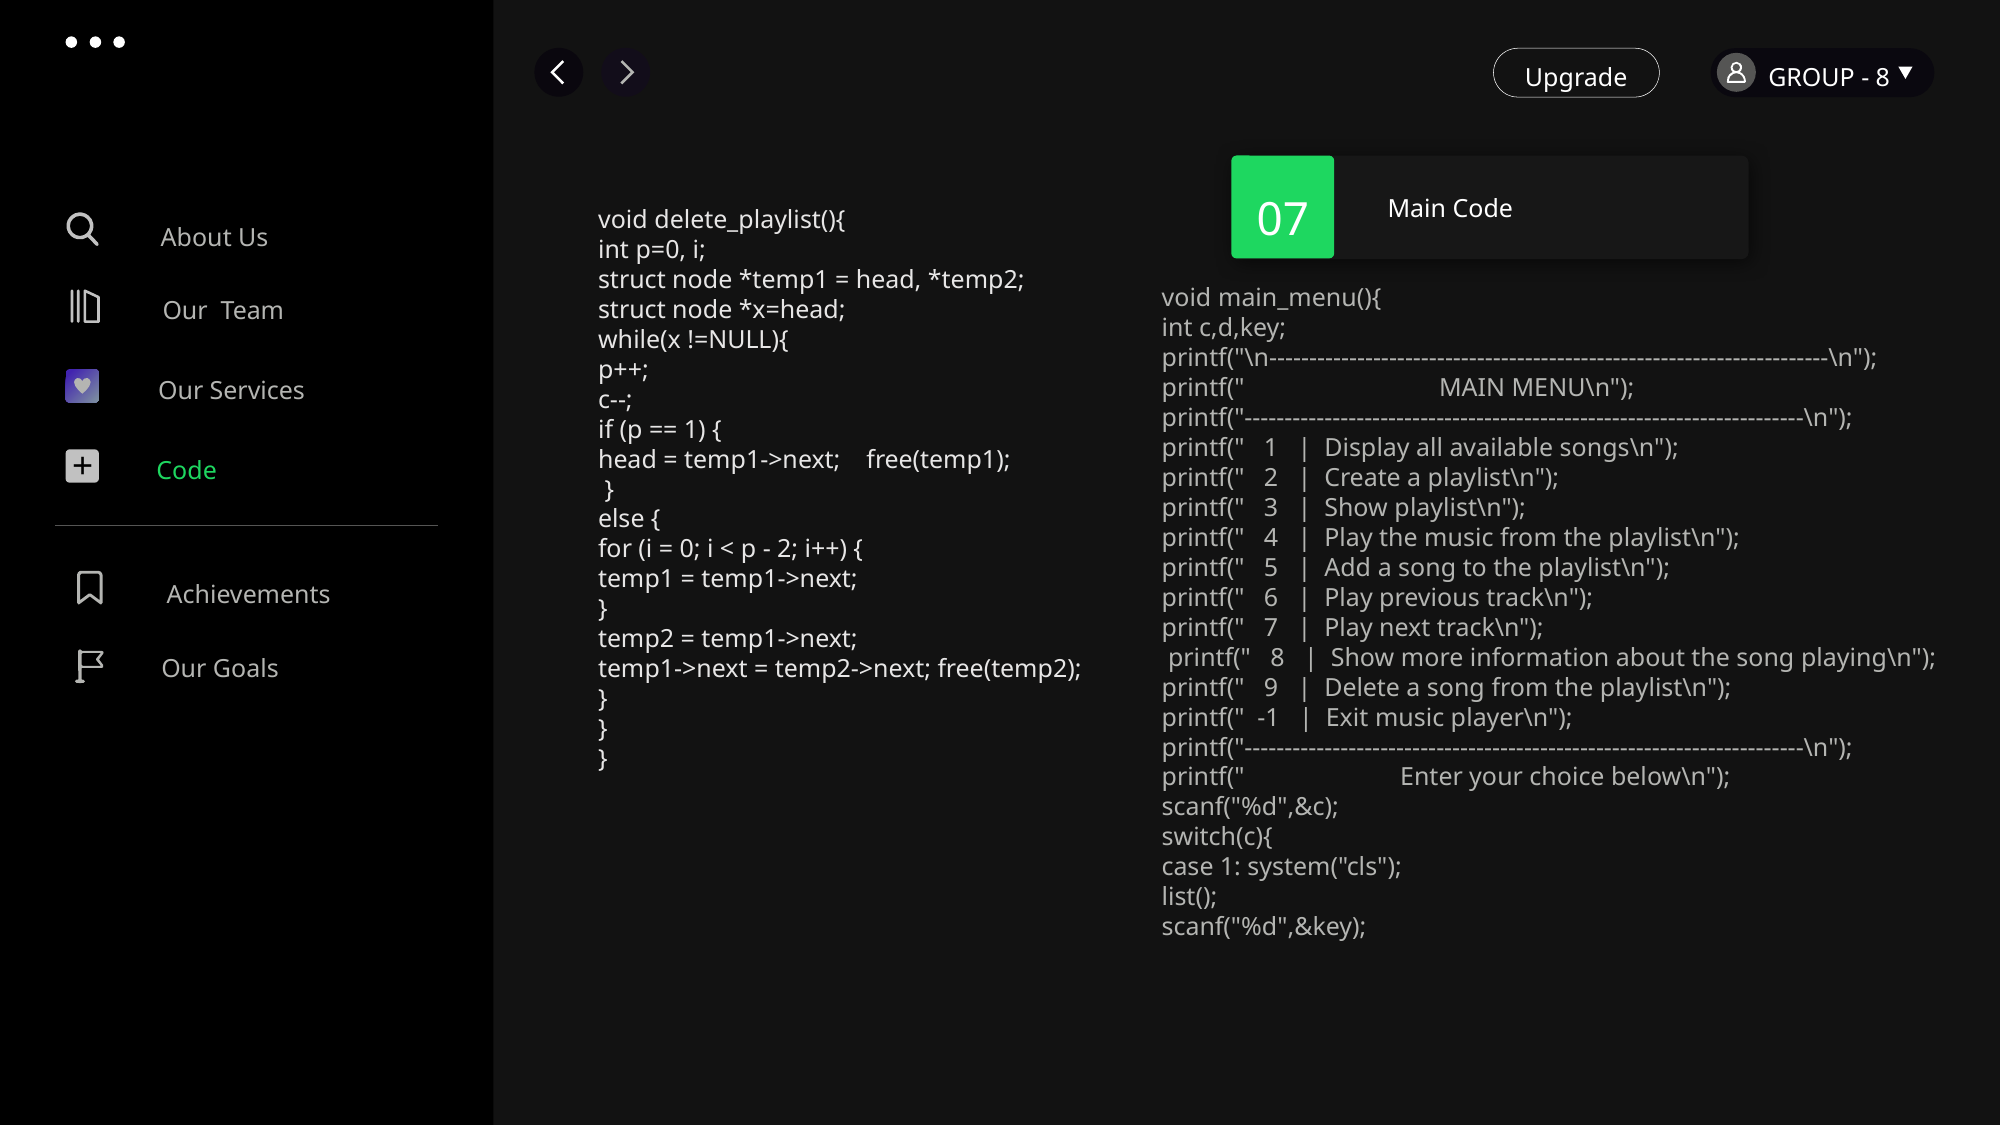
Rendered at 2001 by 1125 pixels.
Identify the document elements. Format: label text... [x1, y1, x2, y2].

text_box Our Services [143, 367, 320, 413]
text_box Achievements [151, 570, 346, 616]
text_box [1230, 154, 1336, 260]
text_box [77, 570, 103, 605]
text_box Our Team [147, 287, 300, 333]
text_box Code [141, 447, 232, 492]
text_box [65, 36, 125, 48]
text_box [1493, 48, 1660, 100]
text_box void delete_playlist(){ int p=0, i; struct node *temp1 = head, *temp2; struct node *x=head; while(x !=NULL){ p++; c--; if (p == 1) { head = temp1->next; free(temp1); } else { for (i = 0; i < p - 2; i++) { temp1 = temp1->next; } temp2 = temp1->next; temp1->next = temp2->next; free(temp2); } } } [583, 196, 1148, 780]
text_box [1709, 47, 1936, 99]
text_box [66, 212, 99, 246]
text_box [65, 369, 99, 403]
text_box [534, 47, 584, 97]
text_box [1726, 61, 1746, 83]
text_box [1896, 65, 1915, 82]
text_box Main Code [1372, 184, 1529, 230]
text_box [70, 289, 100, 324]
text_box [74, 649, 104, 684]
text_box 07 [1241, 182, 1324, 252]
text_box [65, 449, 99, 483]
text_box [1715, 51, 1757, 93]
text_box [1237, 154, 1750, 261]
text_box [601, 47, 651, 97]
text_box [0, 0, 494, 1125]
text_box GROUP - 8 [1753, 53, 1906, 129]
text_box Our Goals [146, 645, 301, 690]
text_box About Us [145, 213, 284, 259]
text_box void main_menu(){ int c,d,key; printf("\n----------------------------------------------------------------------\n"); printf(" MAIN MENU\n"); printf("----------------------------------------------------------------------\n"); printf(" 1 | Display all available songs\n"); printf(" 2 | Create a playlist\n"); printf(" 3 | Show playlist\n"); printf(" 4 | Play the music from the playlist\n"); printf(" 5 | Add a song to the playlist\n"); printf(" 6 | Play previous track\n"); printf(" 7 | Play next track\n"); printf(" 8 | Show more information about the song playing\n"); printf(" 9 | Delete a song from the playlist\n"); printf(" -1 | Exit music player\n"); printf("----------------------------------------------------------------------\n"); printf(" Enter your choice below\n"); scanf("%d",&c); switch(c){ case 1: system("cls"); list(); scanf("%d",&key); [1146, 274, 1983, 948]
